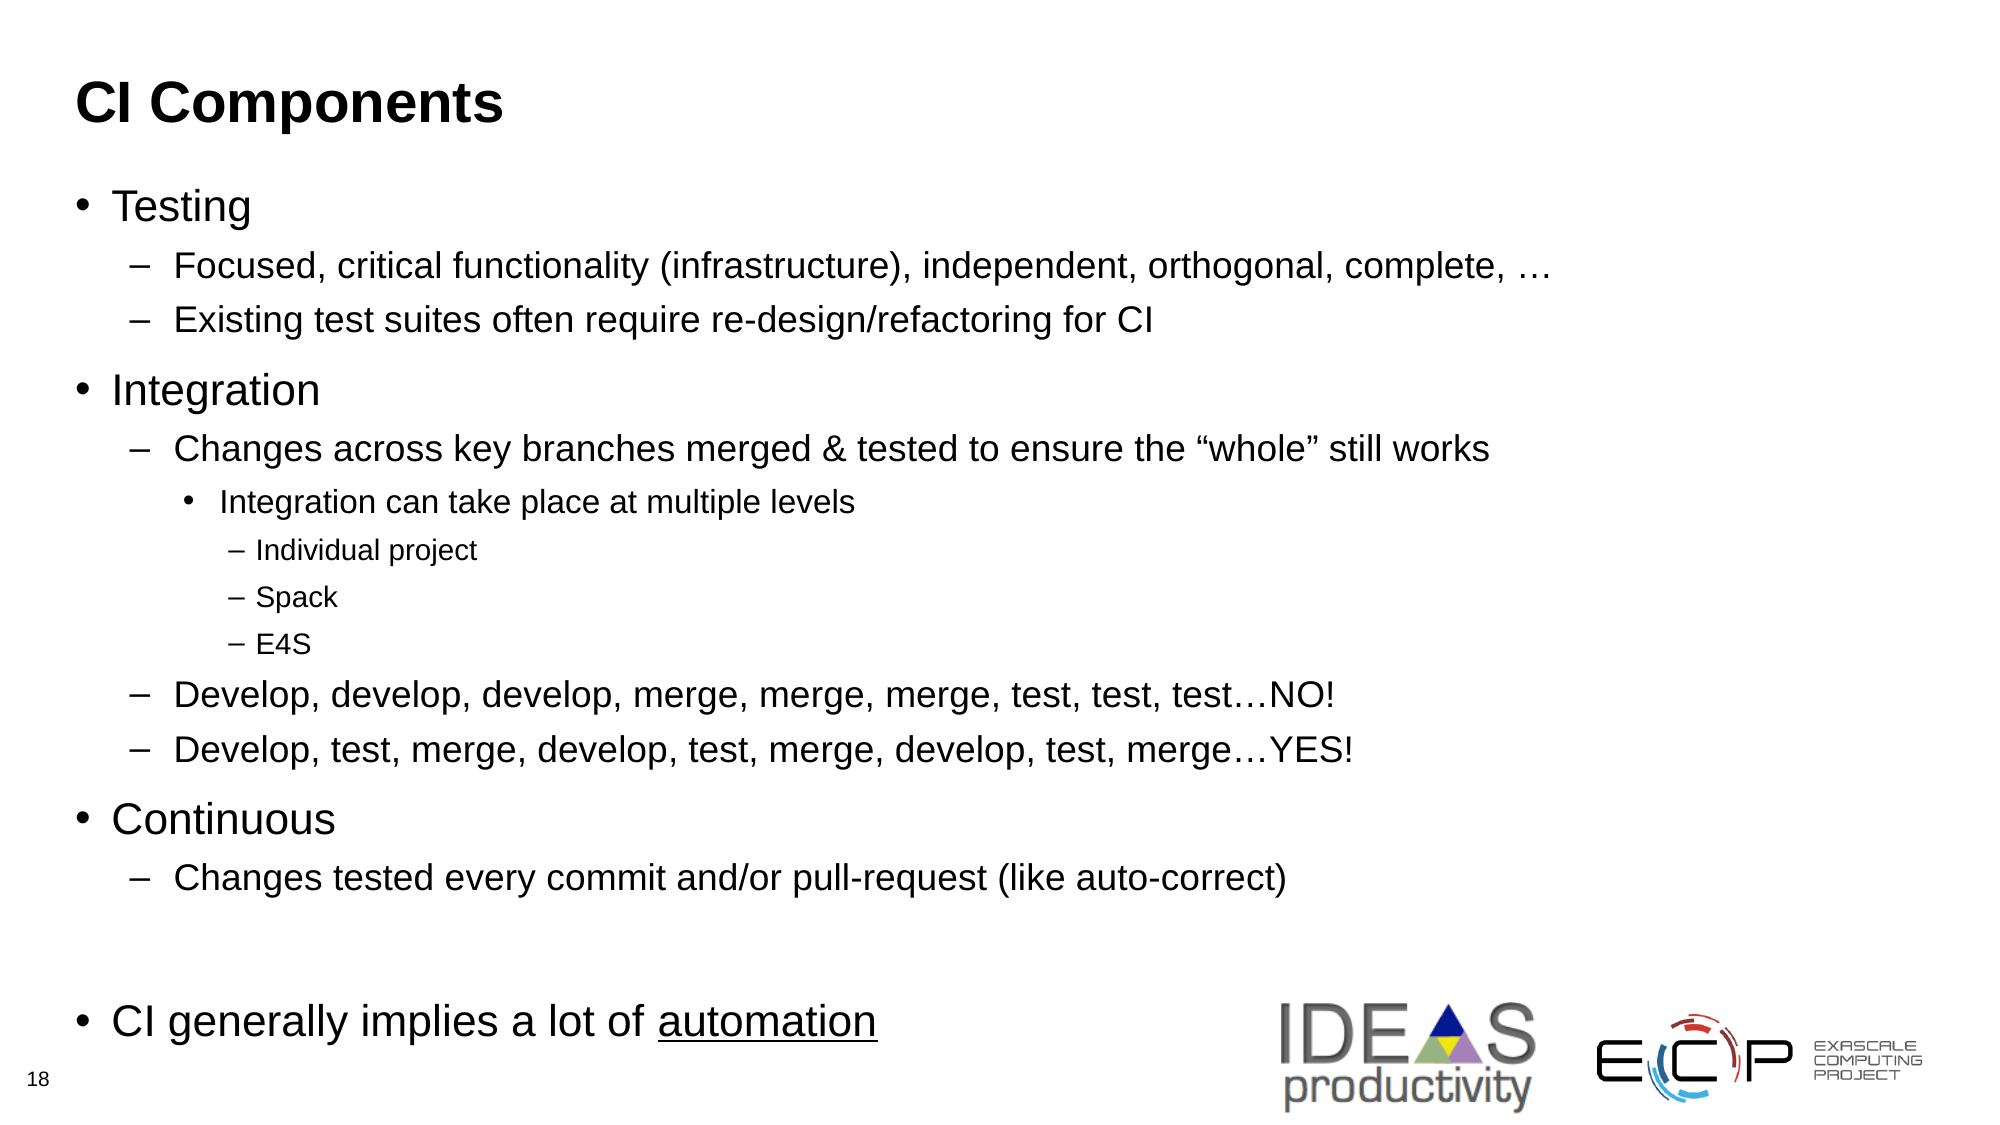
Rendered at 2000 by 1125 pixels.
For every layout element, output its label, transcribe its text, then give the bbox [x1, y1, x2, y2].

picture [1597, 1058, 1922, 1103]
list Testing Focused, critical functionality (infrastructure), independent, orthogonal, complete, … Existing test suites often require re-design/refactoring for CI Integration Changes across key branches merged & tested to ensure the “whole” still works Integration can take place at multiple levels Individual project Spack E4S Develop, develop, develop, merge, merge, merge, test, test, test…NO! Develop, test, merge, develop, test, merge, develop, test, merge…YES! Continuous Changes tested every commit and/or pull-request (like auto-correct) CI generally implies a lot of automation [59, 175, 1926, 1058]
picture [1280, 1058, 1537, 1114]
title CI Components [59, 67, 1926, 175]
